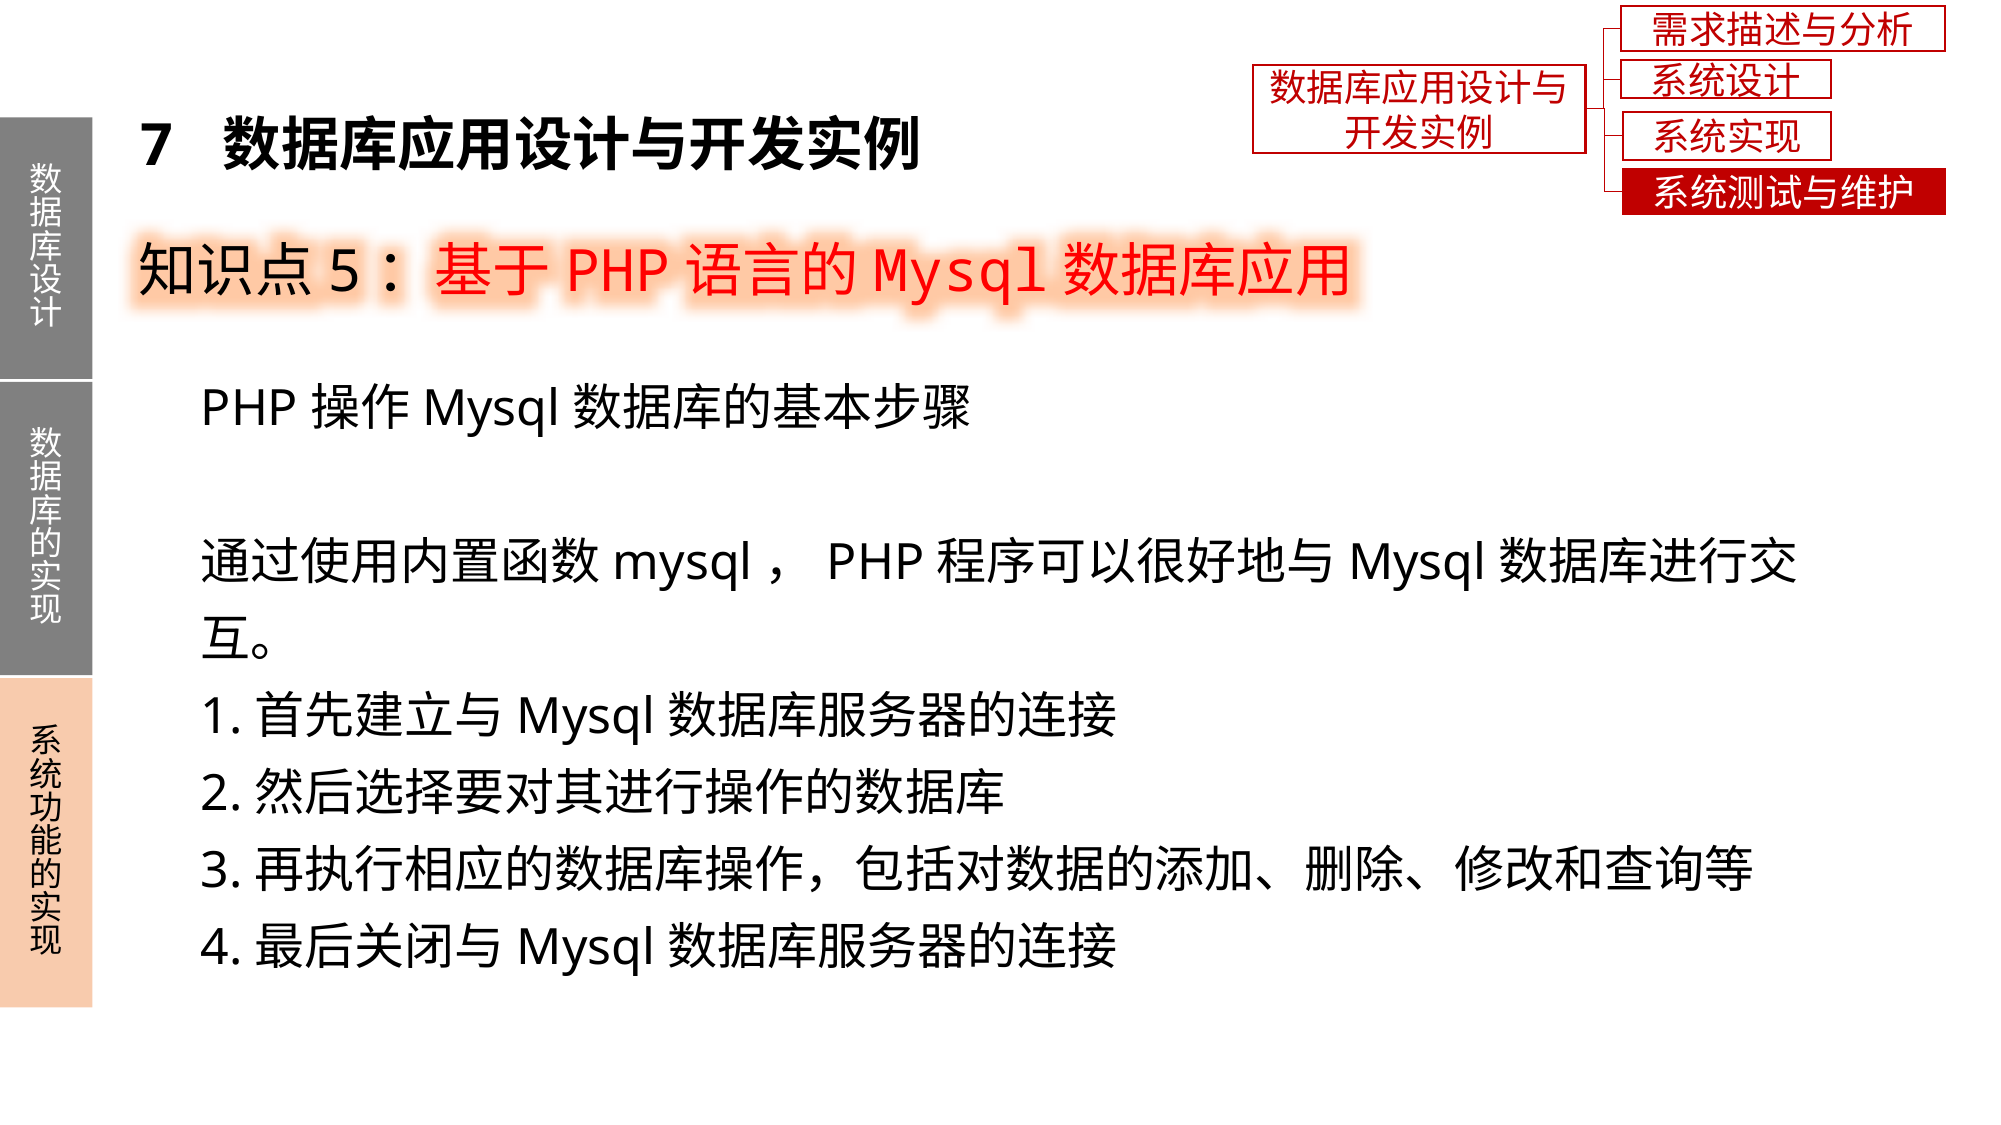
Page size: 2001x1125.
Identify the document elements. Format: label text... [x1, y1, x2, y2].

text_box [1585, 28, 1621, 79]
text_box 7 数据库应用设计与开发实例 [120, 97, 1252, 153]
text_box 系统测试与维护 [1622, 168, 1946, 215]
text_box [1585, 79, 1621, 108]
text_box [1585, 108, 1624, 192]
text_box 知识点5：基于PHP语言的Mysql数据库应用 [120, 172, 1945, 329]
text_box 系统设计 [1621, 59, 1832, 99]
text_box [114, 166, 1954, 339]
text_box 数据库应用设计与开发实例 [1252, 64, 1585, 154]
text_box PHP操作Mysql数据库的基本步骤 通过使用内置函数mysql，PHP程序可以很好地与Mysql数据库进行交互。 1.首先建立与Mysql数据库服务器的连接 2.然后选择要对其进行操作的数据库 3.再执行相应的数据库操作，包括对数据的添加、删除、修改和查询等 4.最后关闭与Mysql数据库服务器的连接 [186, 350, 1827, 982]
text_box 系统实现 [1624, 111, 1832, 161]
text_box 需求描述与分析 [1620, 5, 1946, 52]
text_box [0, 117, 93, 1008]
text_box 数据库完整性 [118, 170, 1949, 335]
